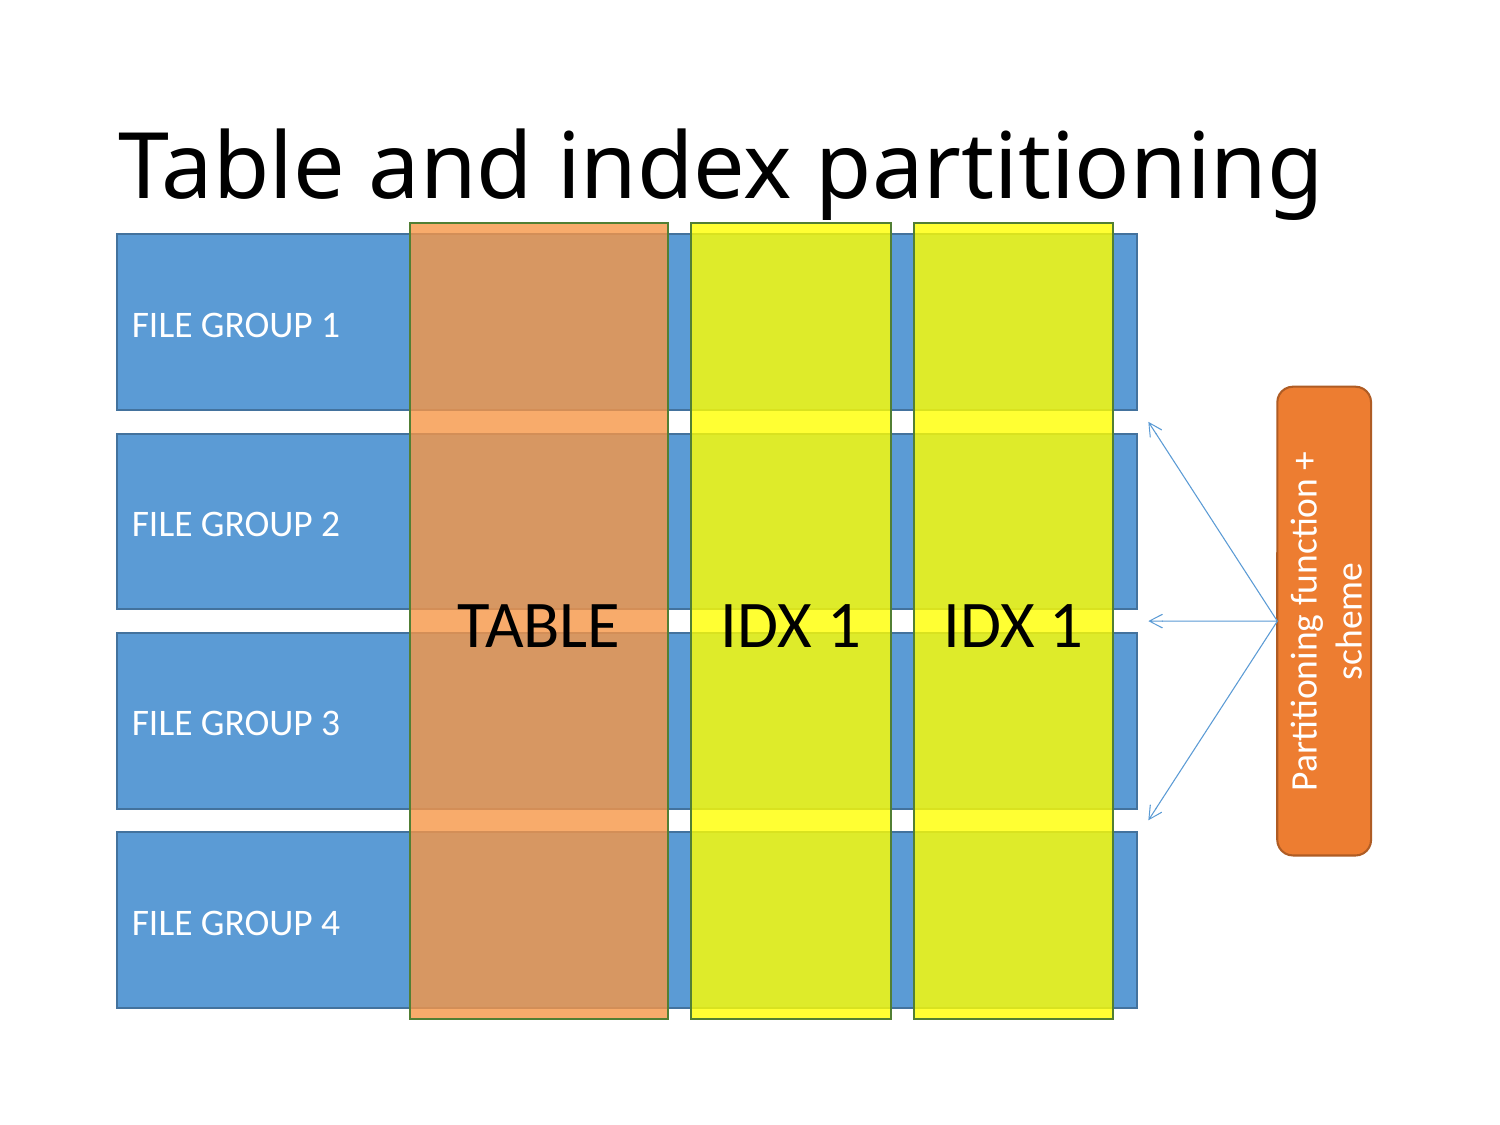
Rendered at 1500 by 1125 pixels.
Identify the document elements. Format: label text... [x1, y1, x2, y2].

title Table and index partitioning [103, 59, 1397, 278]
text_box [117, 222, 1372, 1020]
